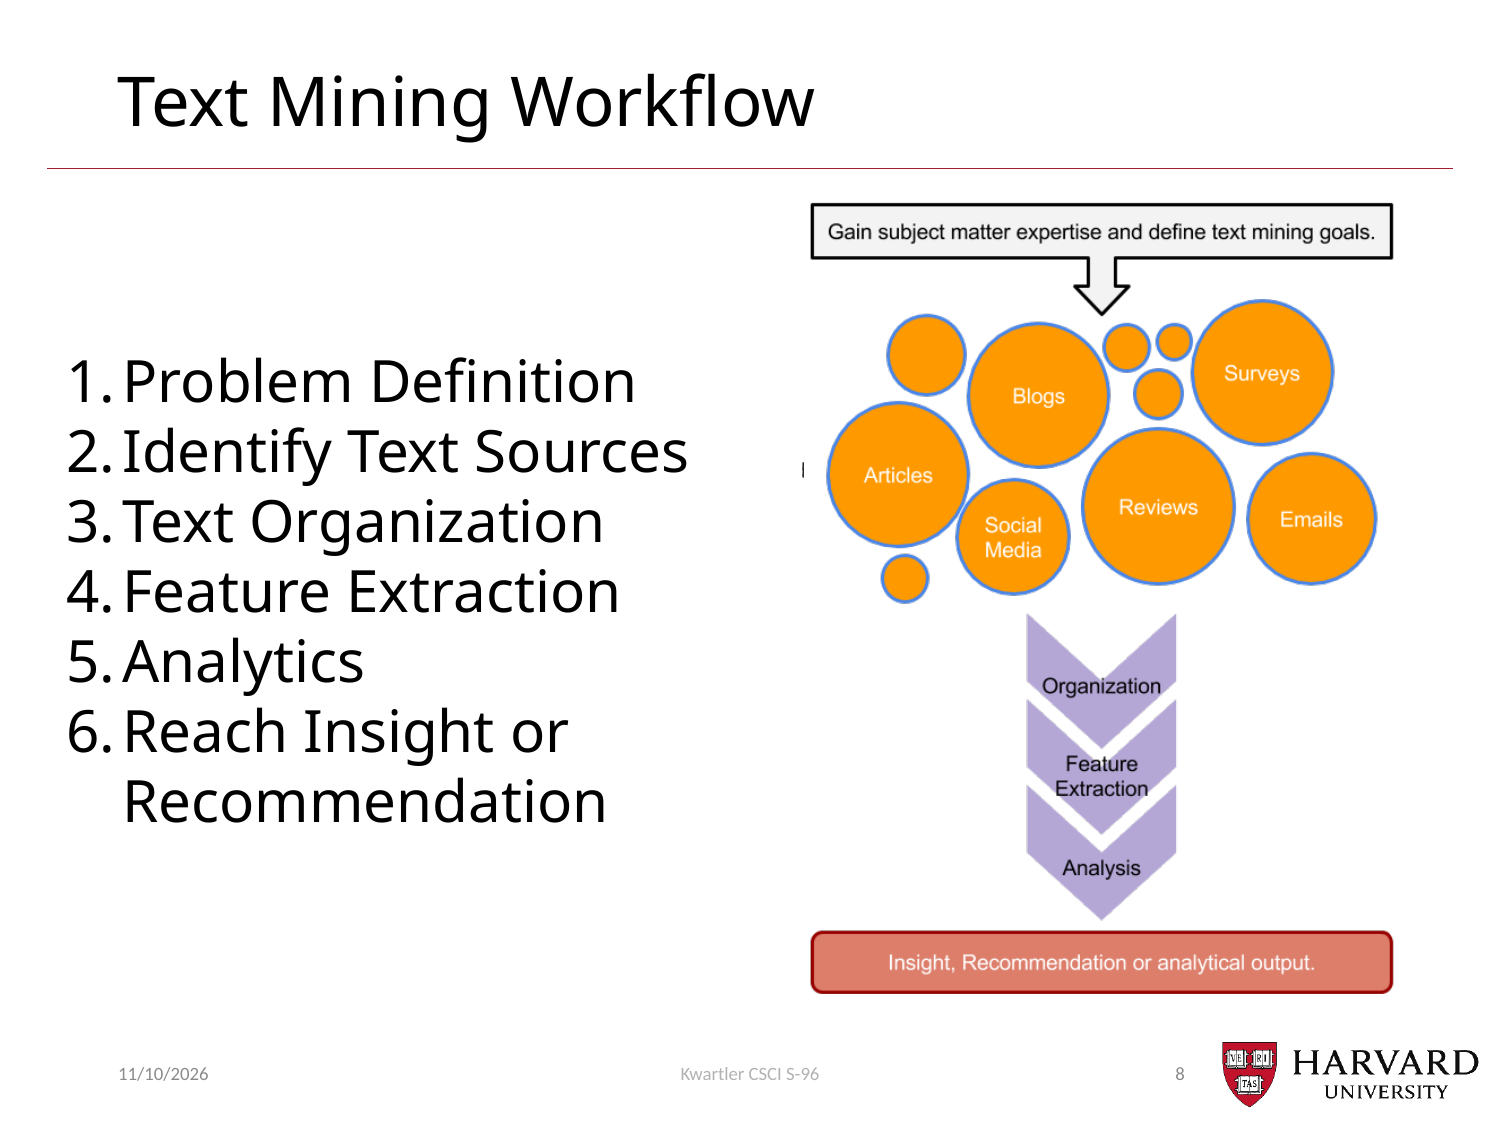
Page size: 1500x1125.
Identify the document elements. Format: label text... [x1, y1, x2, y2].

picture [1200, 1024, 1500, 1125]
footer Kwartler CSCI S-96 [496, 1042, 1004, 1103]
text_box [788, 174, 1477, 1037]
text_box Problem Definition Identify Text Sources Text Organization Feature Extraction Analytics Reach Insight or Recommendation [51, 336, 788, 842]
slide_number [103, 1042, 441, 1103]
title Text Mining Workflow [103, 59, 1397, 157]
slide_number 8 [1059, 1042, 1200, 1103]
